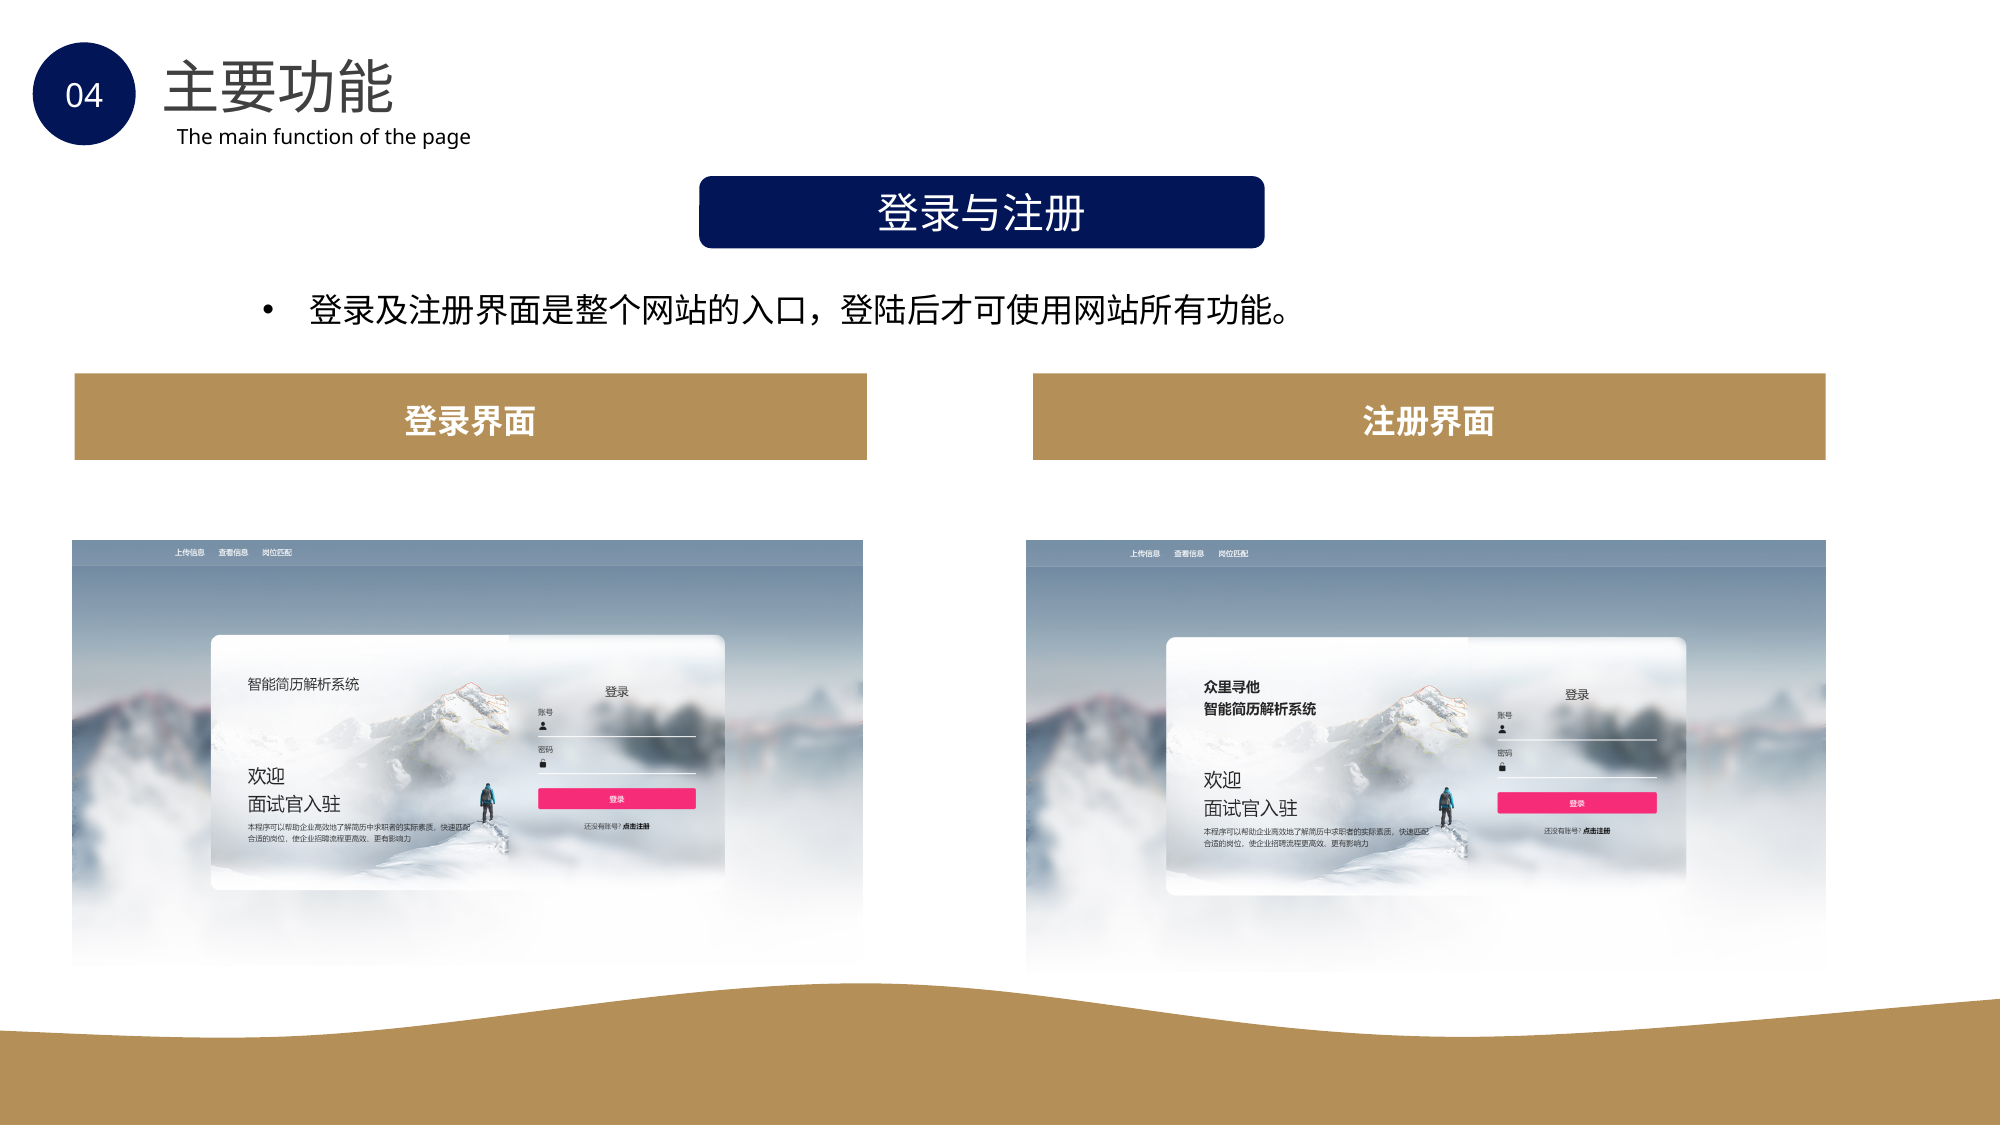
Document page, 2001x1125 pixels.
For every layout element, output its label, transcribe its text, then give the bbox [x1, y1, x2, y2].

picture [72, 540, 863, 966]
text_box 04 [31, 41, 137, 147]
text_box 登录界面 [74, 373, 867, 460]
text_box 注册界面 [1033, 373, 1826, 460]
text_box [0, 982, 2000, 1125]
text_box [247, 176, 1746, 344]
picture [1026, 540, 1826, 972]
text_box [146, 42, 571, 157]
